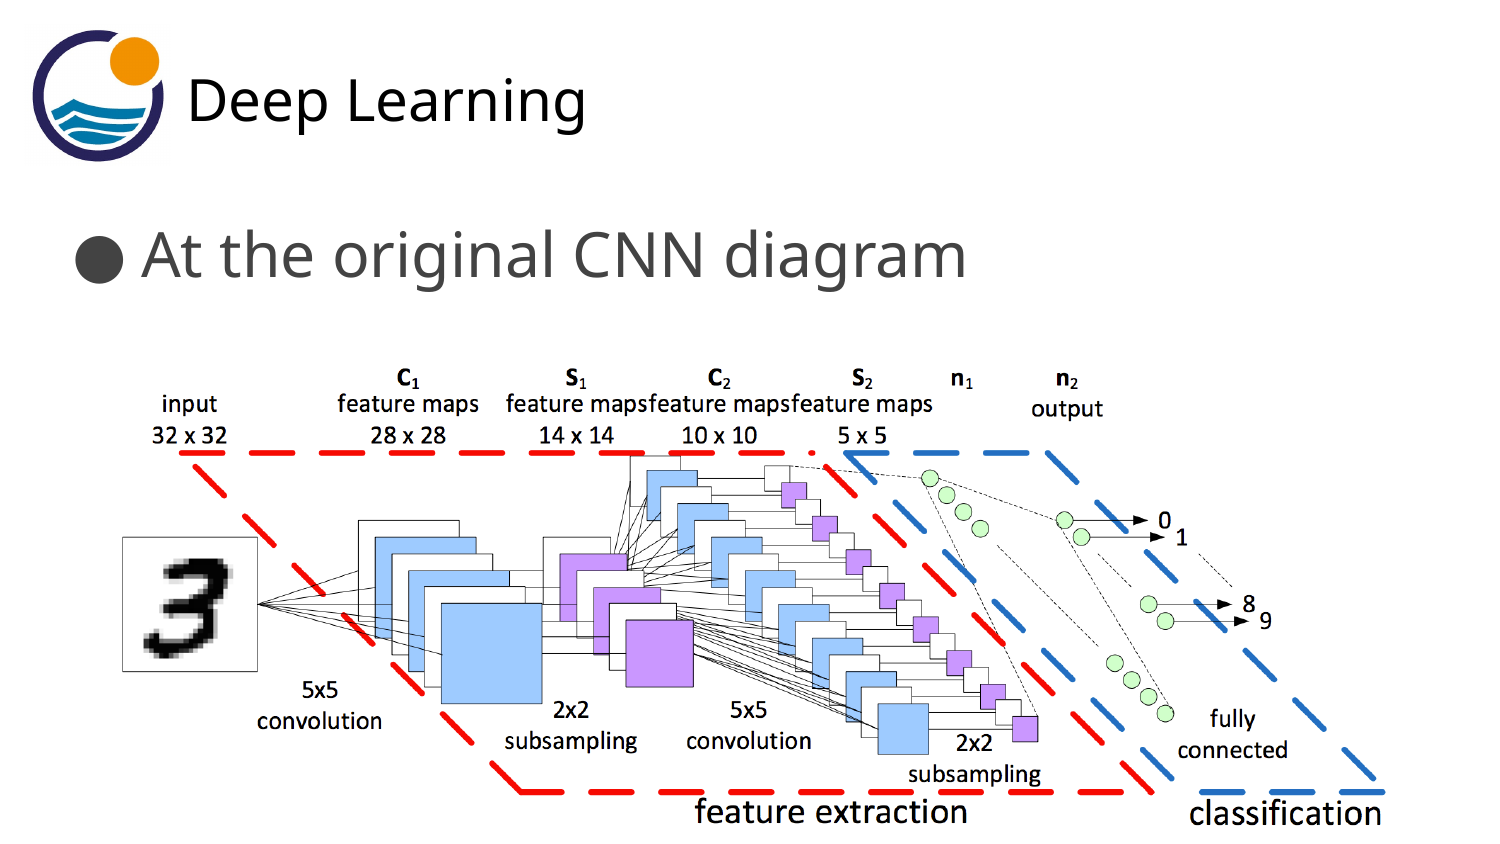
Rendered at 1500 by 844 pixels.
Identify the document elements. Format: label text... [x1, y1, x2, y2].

list At the original CNN diagram [51, 189, 1449, 750]
picture [24, 24, 172, 167]
title Deep Learning [175, 48, 1449, 143]
picture [93, 361, 1407, 840]
